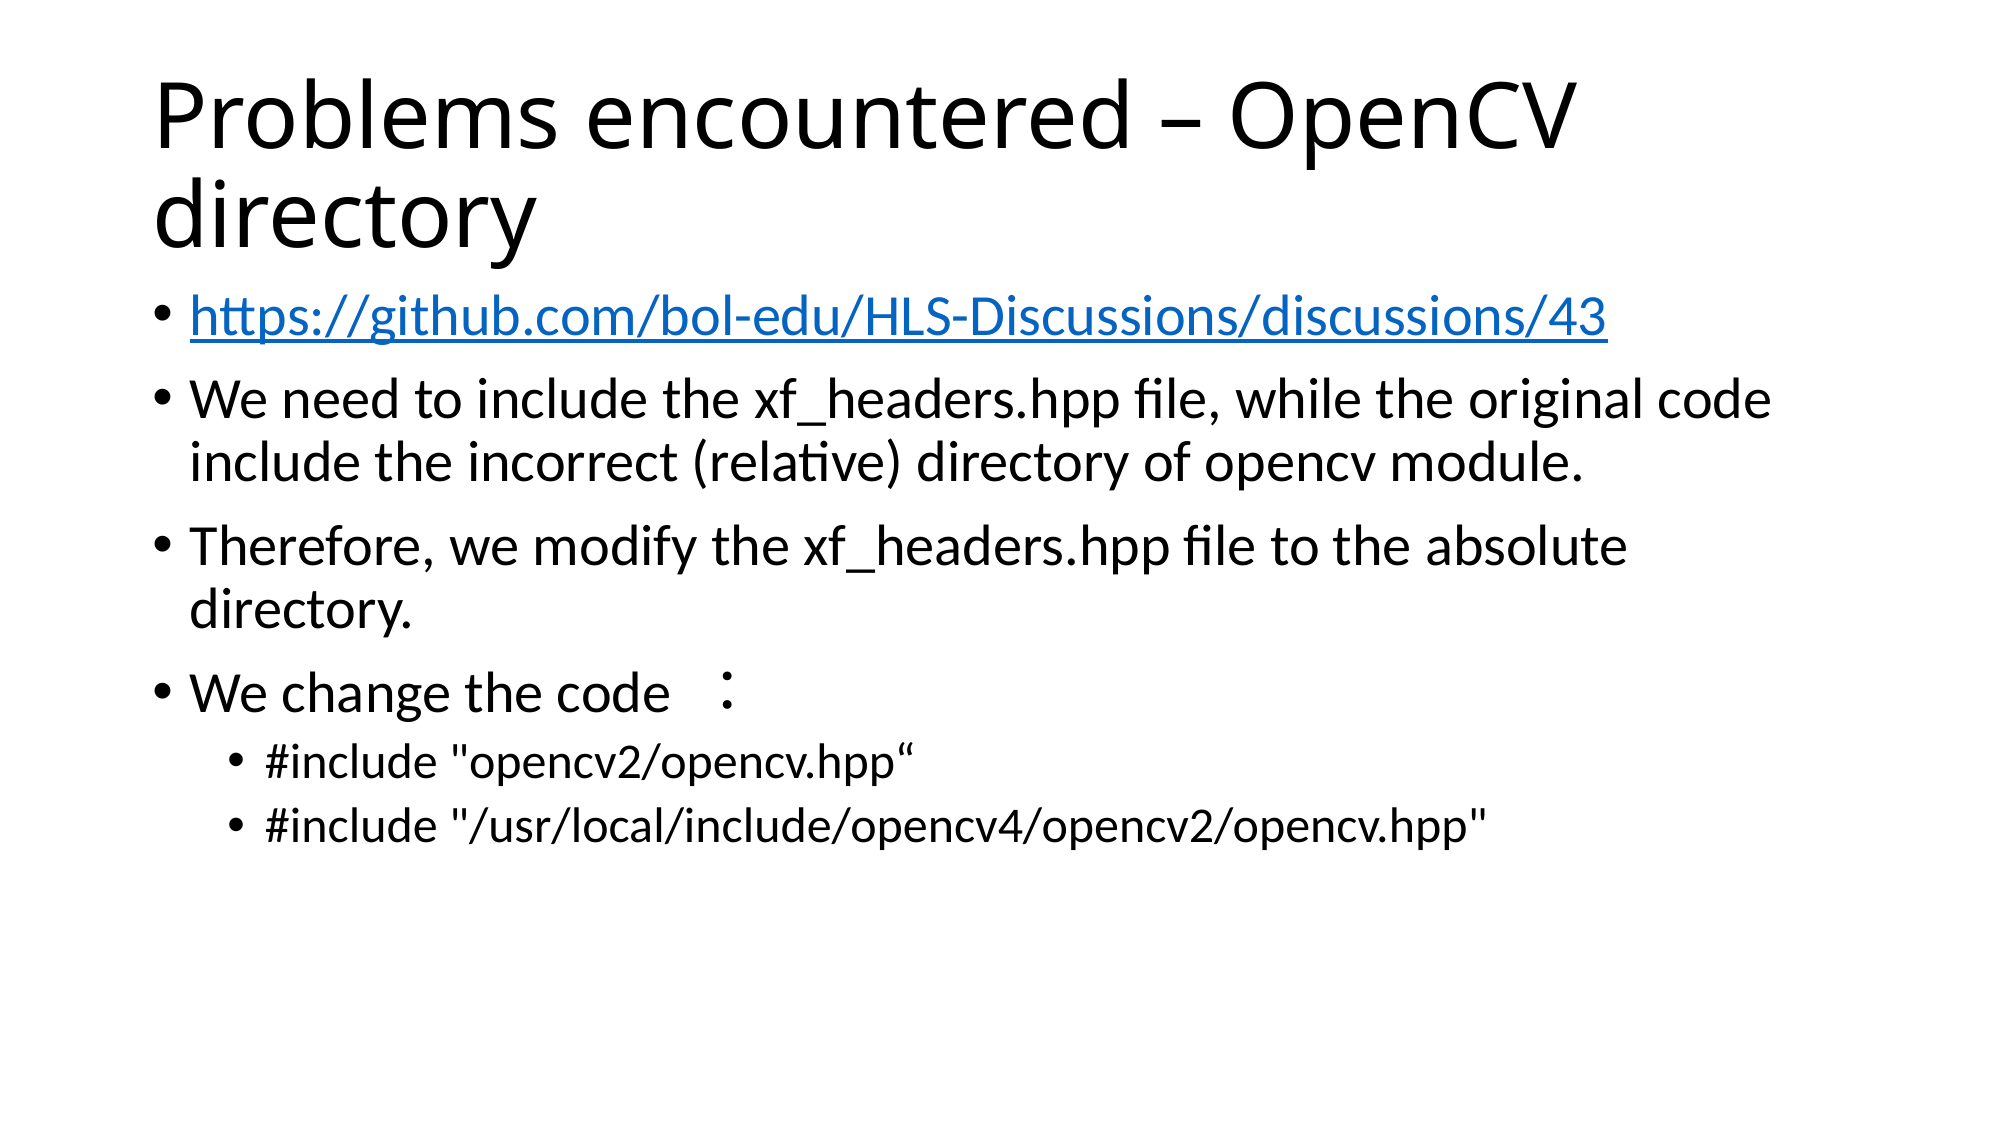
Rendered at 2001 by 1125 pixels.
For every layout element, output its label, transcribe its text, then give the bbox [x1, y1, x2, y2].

list https://github.com/bol-edu/HLS-Discussions/discussions/43 We need to include the xf_headers.hpp file, while the original code include the incorrect (relative) directory of opencv module. Therefore, we modify the xf_headers.hpp file to the absolute directory. We change the code ： #include "opencv2/opencv.hpp“ #include "/usr/local/include/opencv4/opencv2/opencv.hpp" [137, 277, 1863, 992]
title Problems encountered – OpenCV directory [137, 59, 1863, 277]
